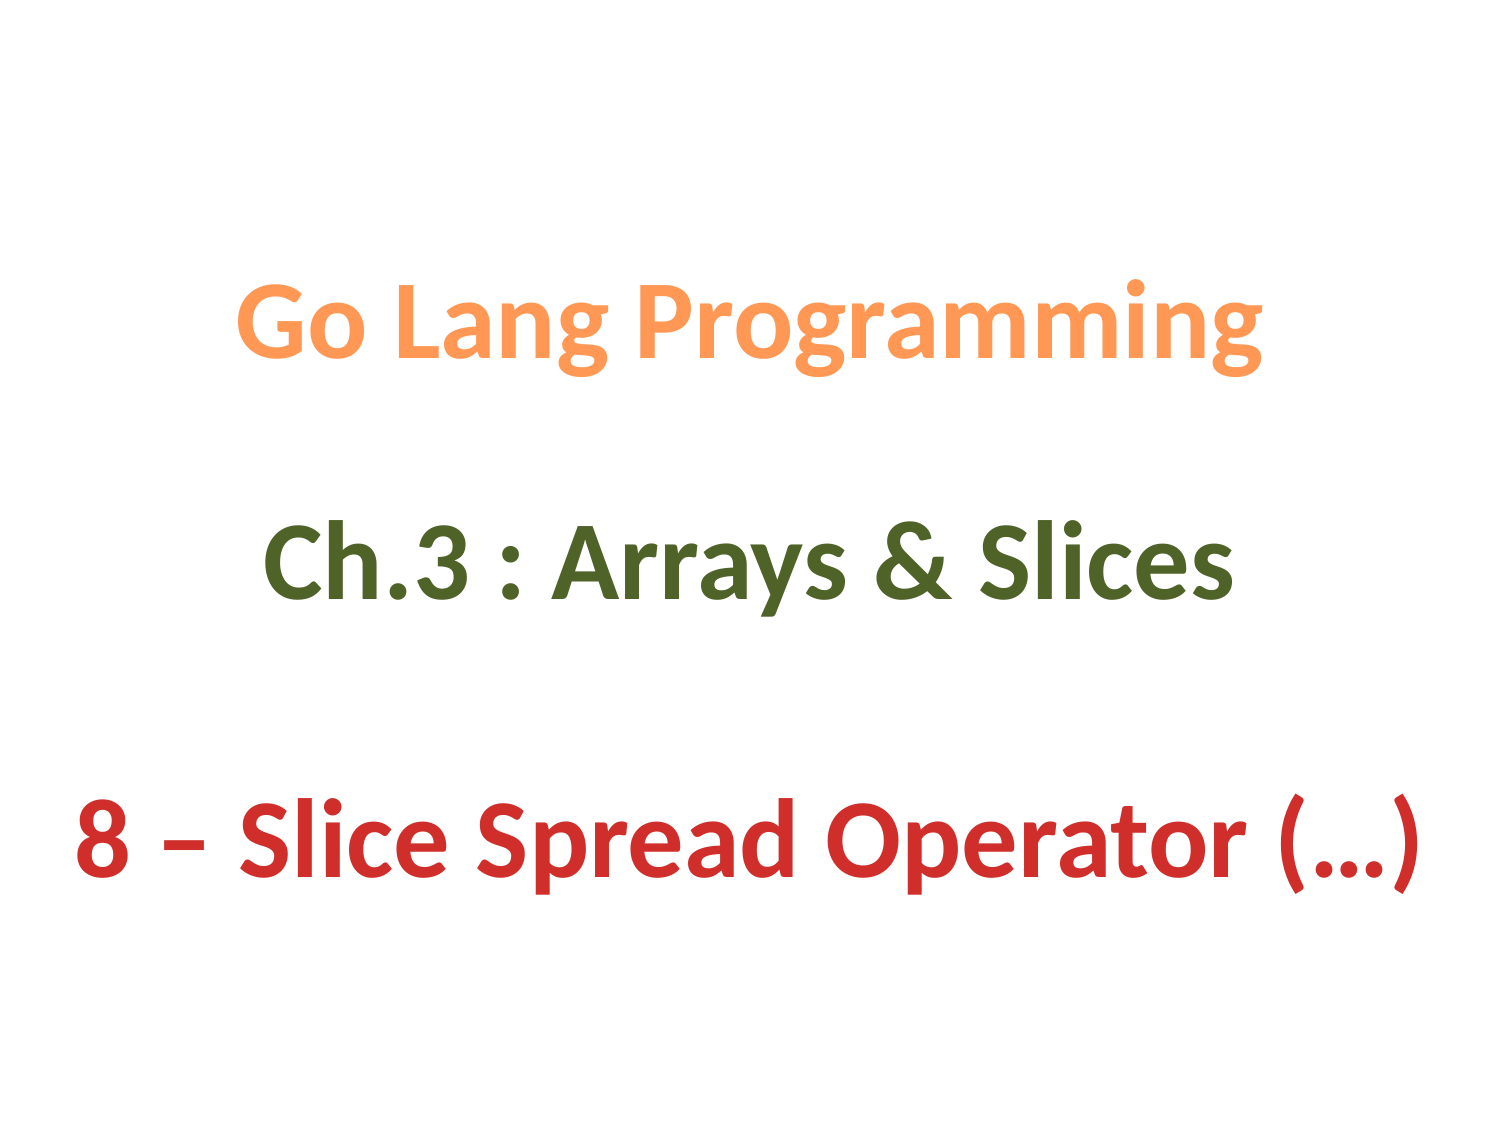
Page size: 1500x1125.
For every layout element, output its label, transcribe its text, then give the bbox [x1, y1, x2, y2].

text_box Go Lang Programming [0, 238, 1500, 388]
text_box Ch.3 : Arrays & Slices [0, 479, 1500, 630]
text_box 8 – Slice Spread Operator (…) [0, 757, 1500, 908]
